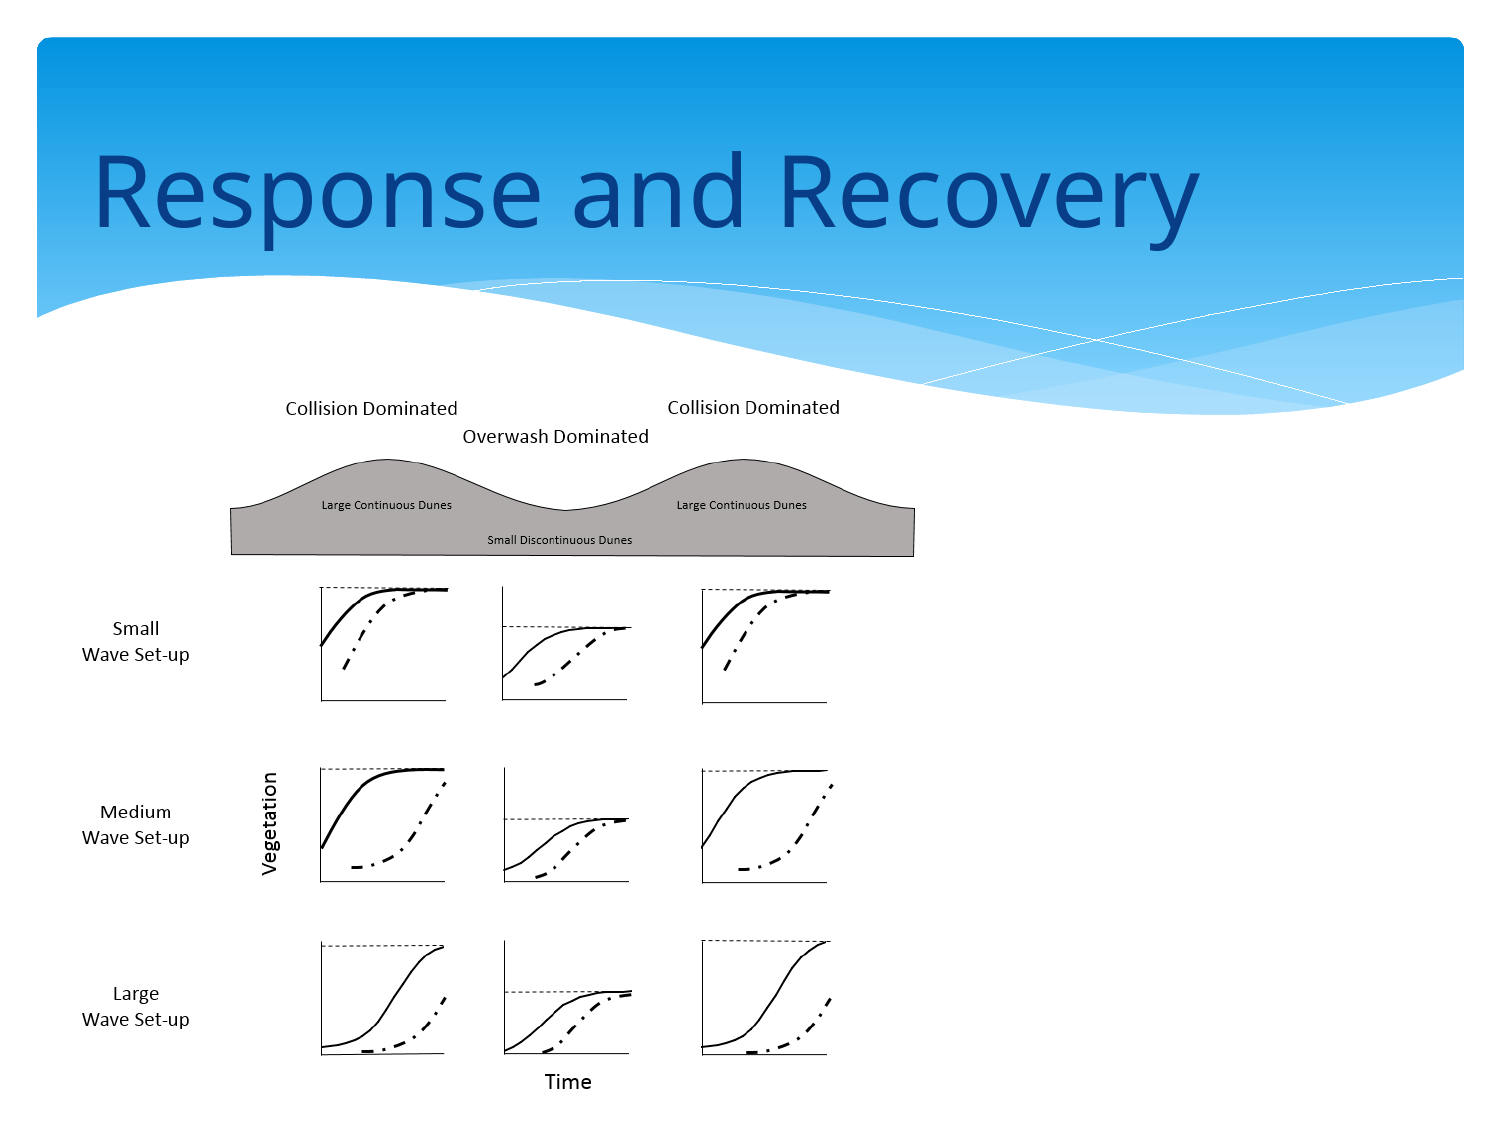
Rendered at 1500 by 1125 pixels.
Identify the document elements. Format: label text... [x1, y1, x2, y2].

title Response and Recovery [75, 34, 1425, 263]
picture [70, 391, 938, 1097]
